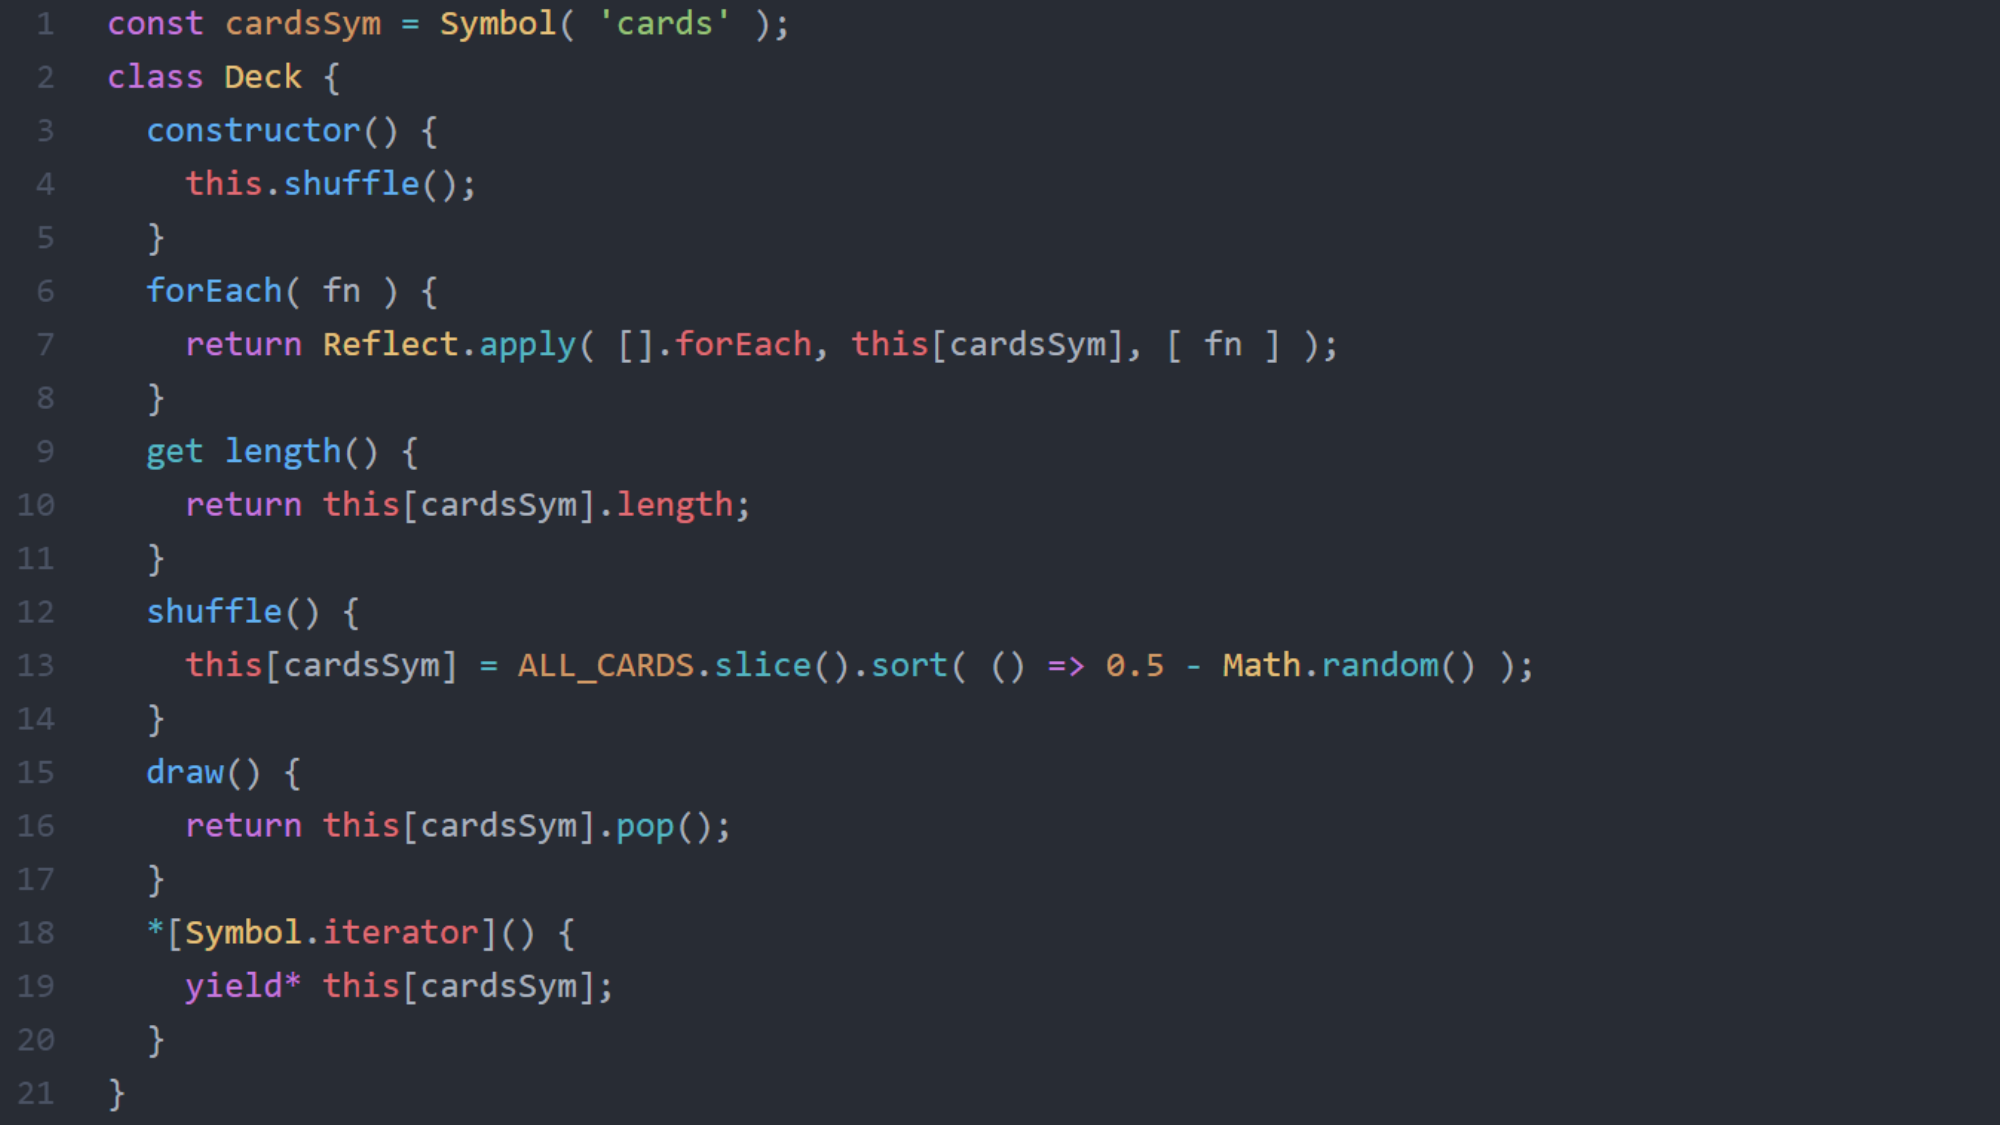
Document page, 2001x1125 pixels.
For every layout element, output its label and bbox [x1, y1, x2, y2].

picture [0, 0, 1672, 1125]
